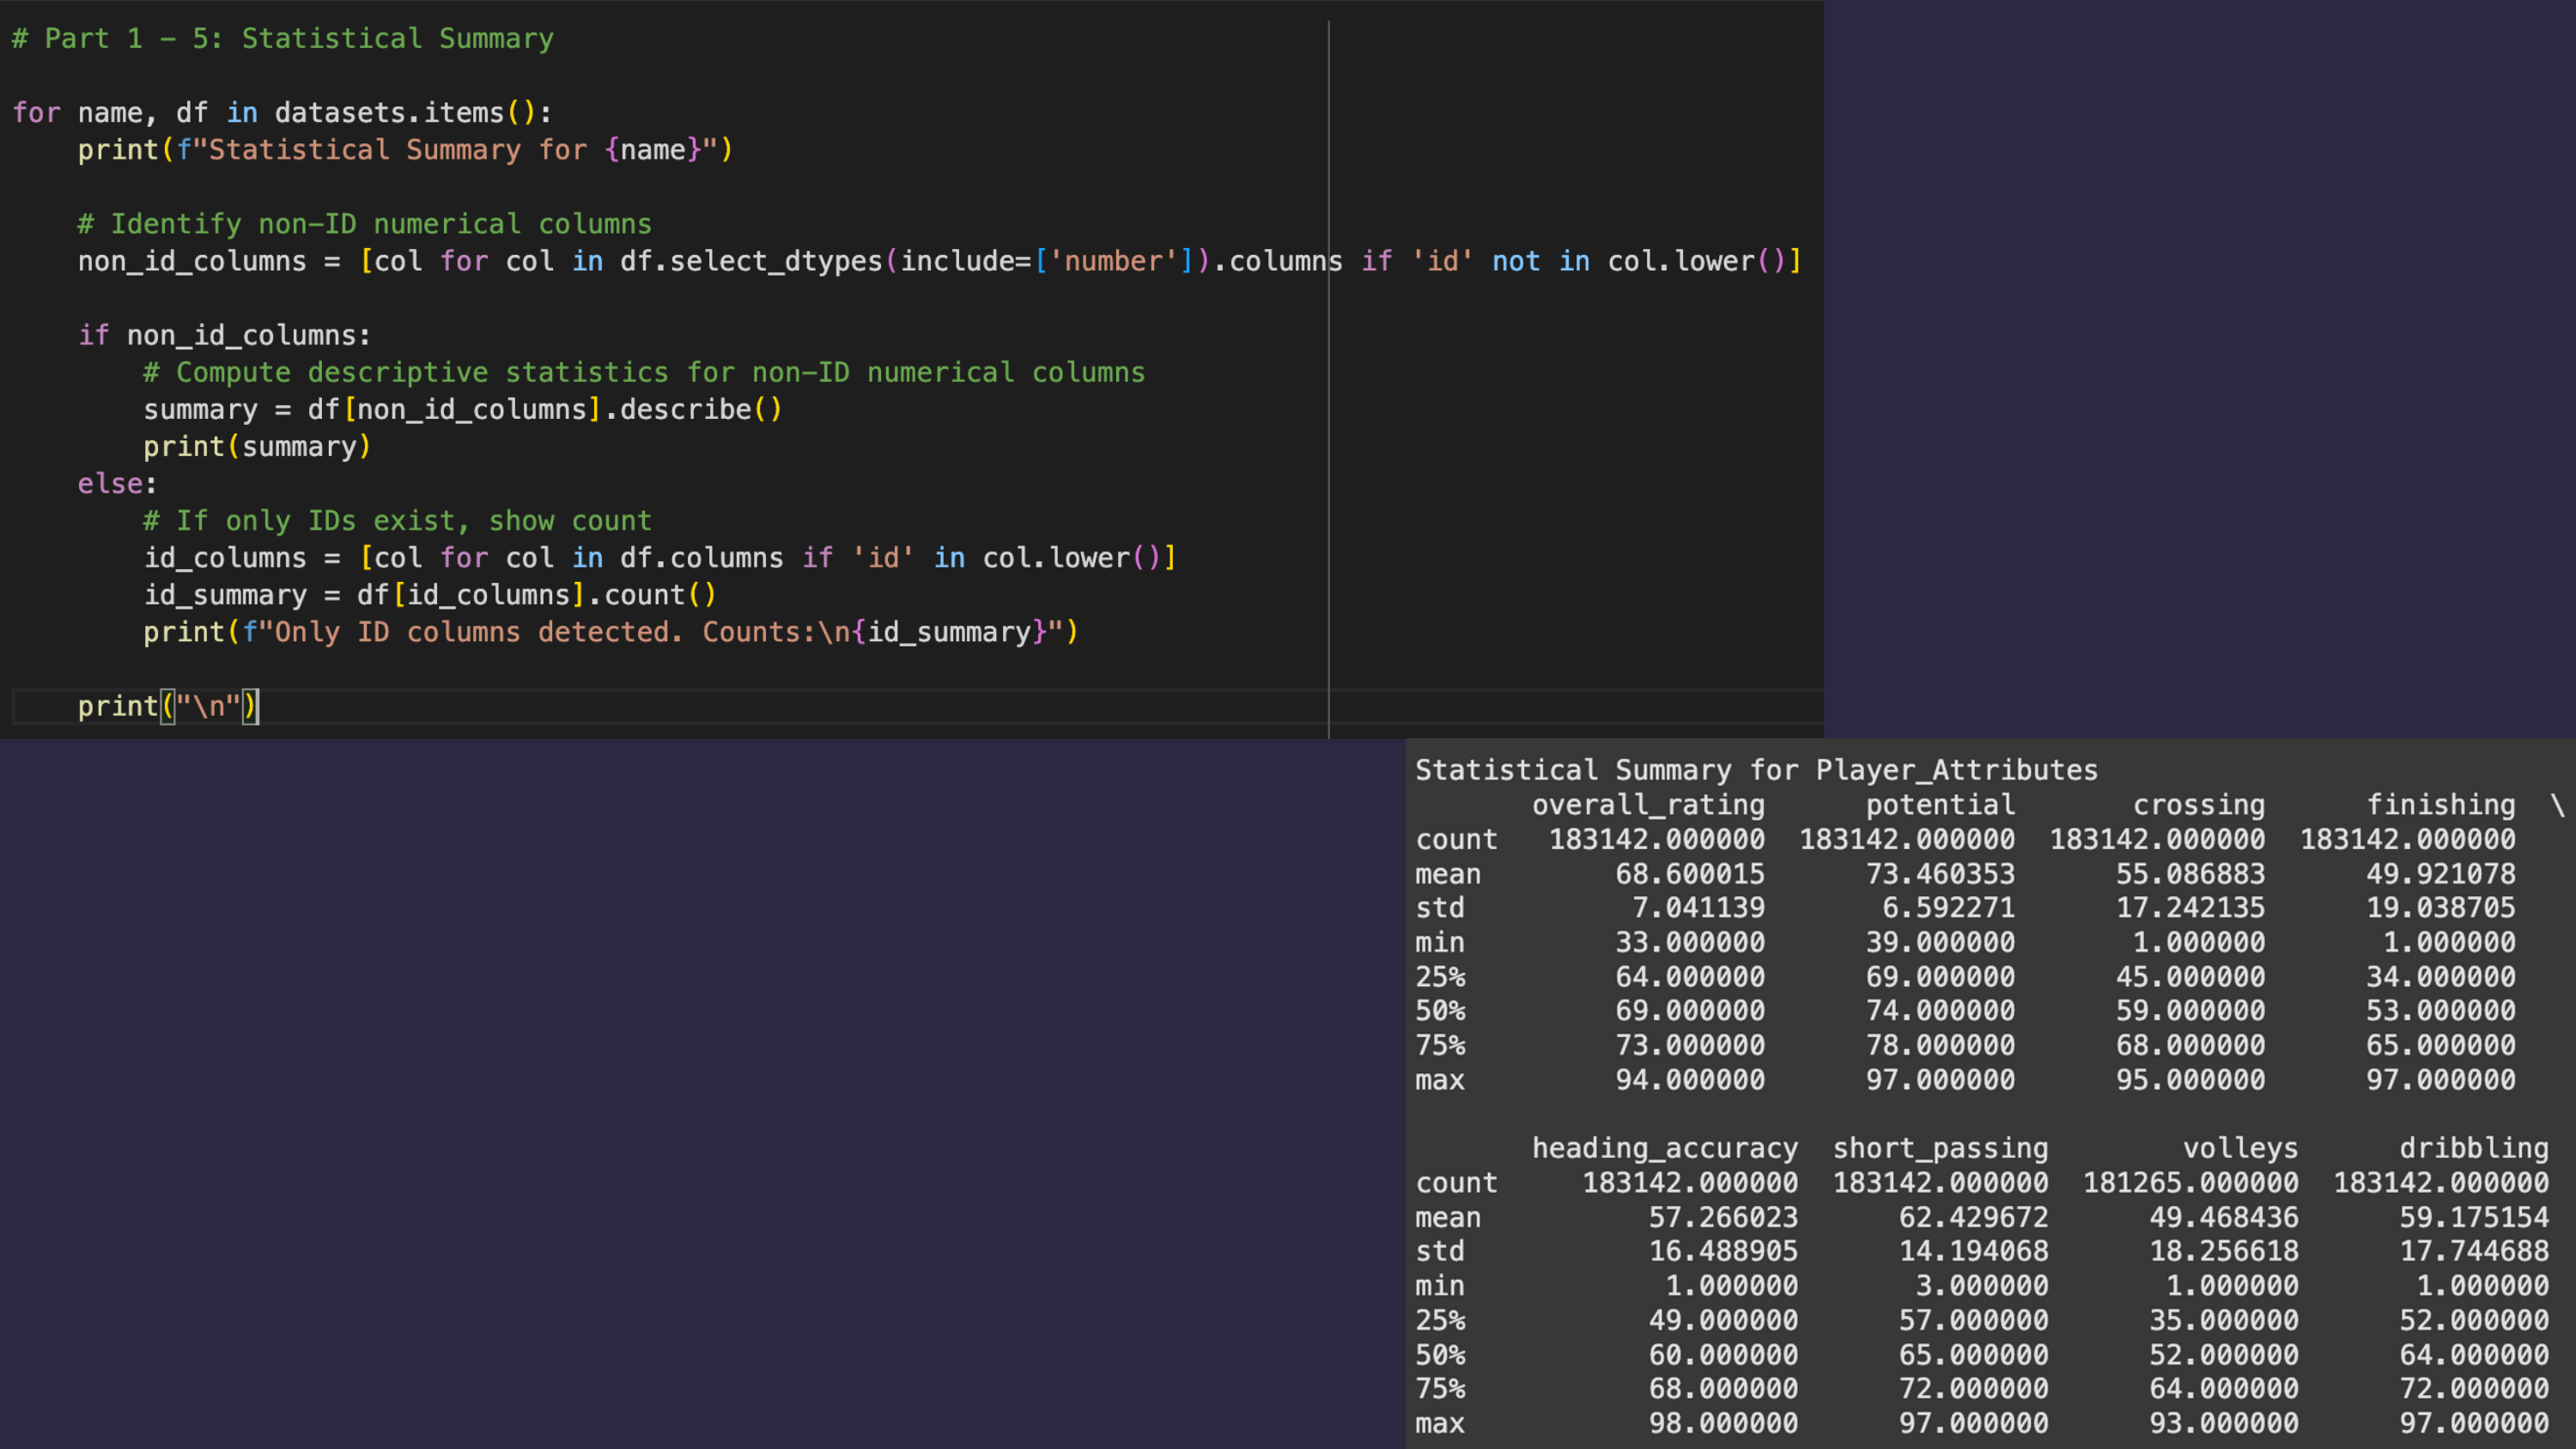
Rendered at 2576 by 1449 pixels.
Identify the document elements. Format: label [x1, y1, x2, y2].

text_box [0, 0, 1825, 739]
text_box [1406, 738, 2576, 1449]
